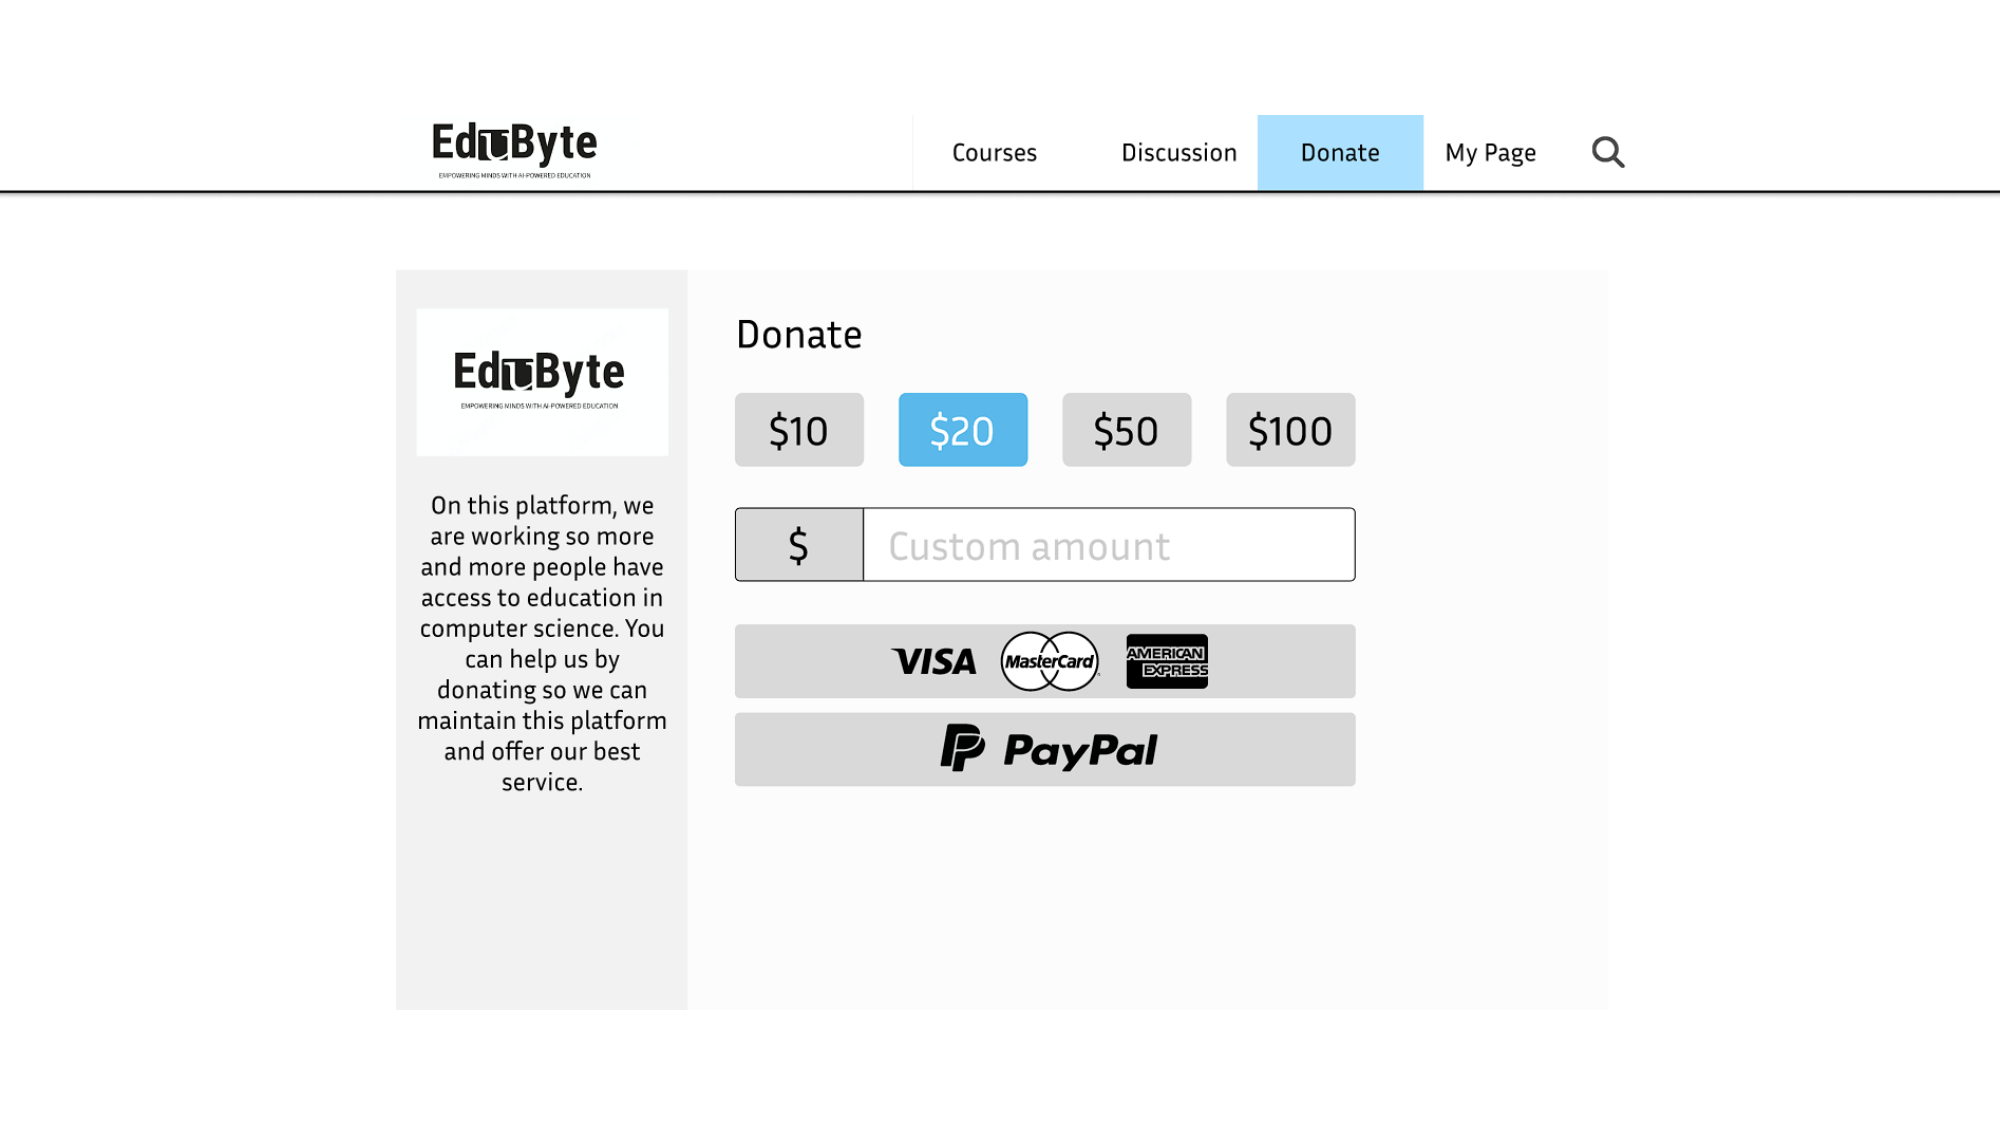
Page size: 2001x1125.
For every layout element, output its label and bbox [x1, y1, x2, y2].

picture [0, 115, 2000, 1010]
